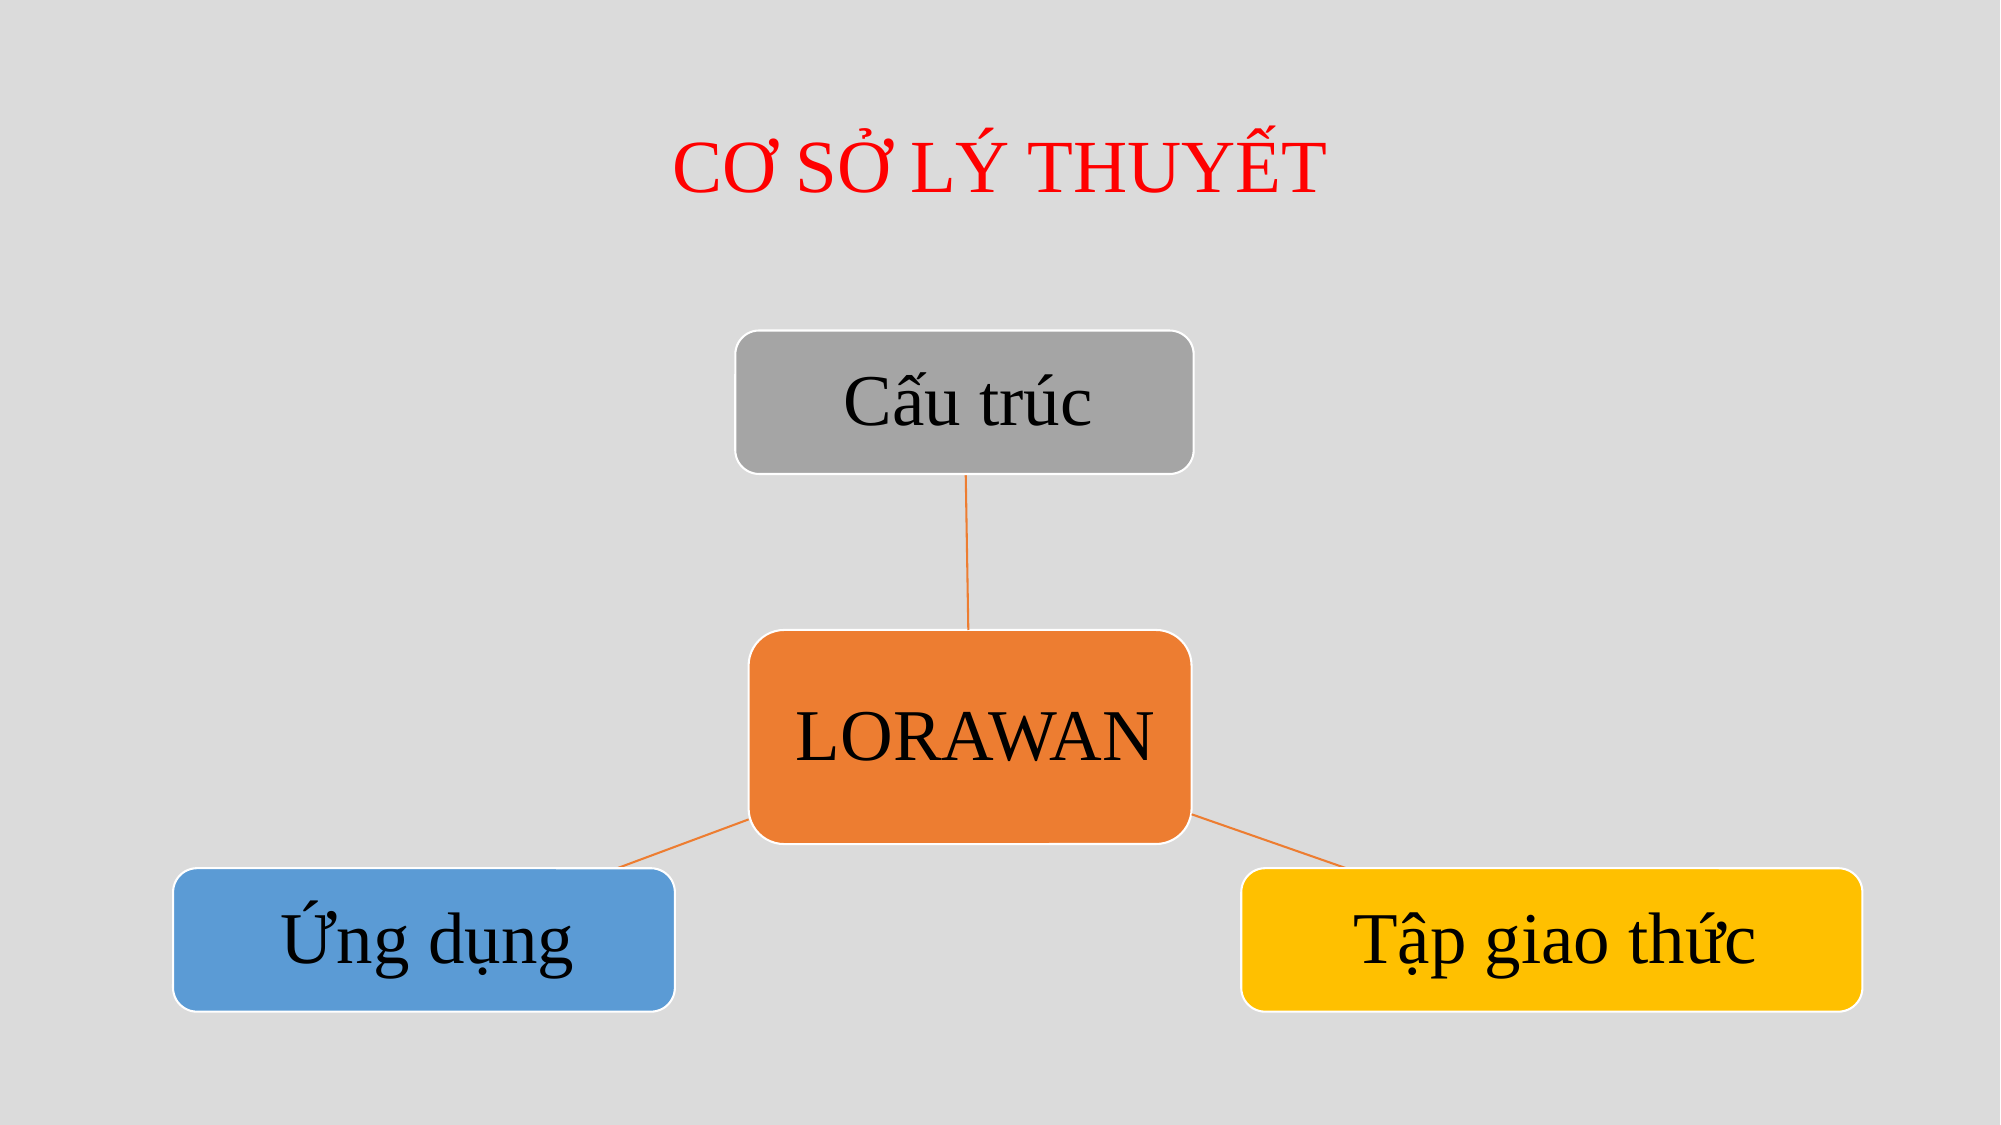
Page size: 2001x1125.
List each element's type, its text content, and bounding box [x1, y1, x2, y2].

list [137, 297, 1863, 1012]
title CƠ SỞ LÝ THUYẾT [137, 59, 1863, 278]
